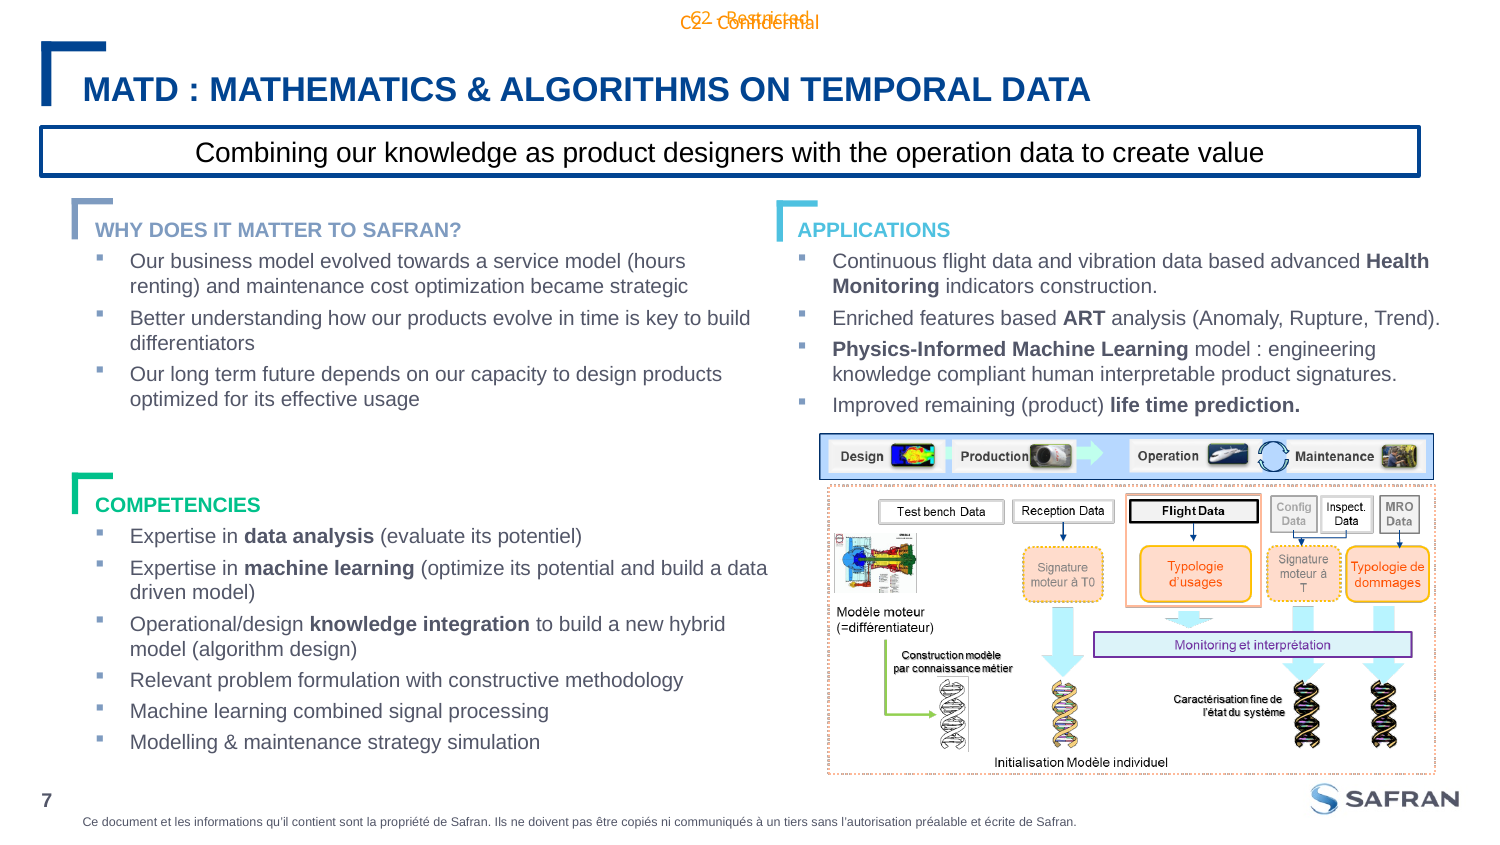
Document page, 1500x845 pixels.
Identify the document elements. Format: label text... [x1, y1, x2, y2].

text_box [71, 197, 114, 240]
list Applications Continuous flight data and vibration data based advanced Health Monitoring indicators construction. Enriched features based ART analysis (Anomaly, Rupture, Trend). Physics-Informed Machine Learning model : engineering knowledge compliant human interpretable product signatures. Improved remaining (product) life time prediction. [797, 216, 1465, 460]
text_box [776, 199, 819, 242]
text_box Combining our knowledge as product designers with the operation data to create value [39, 125, 1421, 178]
list Why DOES IT Matter to SAfran? Our business model evolved towards a service model (hours renting) and maintenance cost optimization became strategic Better understanding how our products evolve in time is key to build differentiators Our long term future depends on our capacity to design products optimized for its effective usage [94, 216, 762, 446]
picture [819, 432, 1496, 845]
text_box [71, 472, 114, 515]
list COMPETENCIES Expertise in data analysis (evaluate its potentiel) Expertise in machine learning (optimize its potential and build a data driven model) Operational/design knowledge integration to build a new hybrid model (algorithm design) Relevant problem formulation with constructive methodology Machine learning combined signal processing Modelling & maintenance strategy simulation [94, 491, 770, 767]
title MATD : MATHEMATICS & ALGORITHMS ON TEMPORAL DATA [82, 67, 1459, 127]
slide_number 7 [41, 758, 80, 812]
